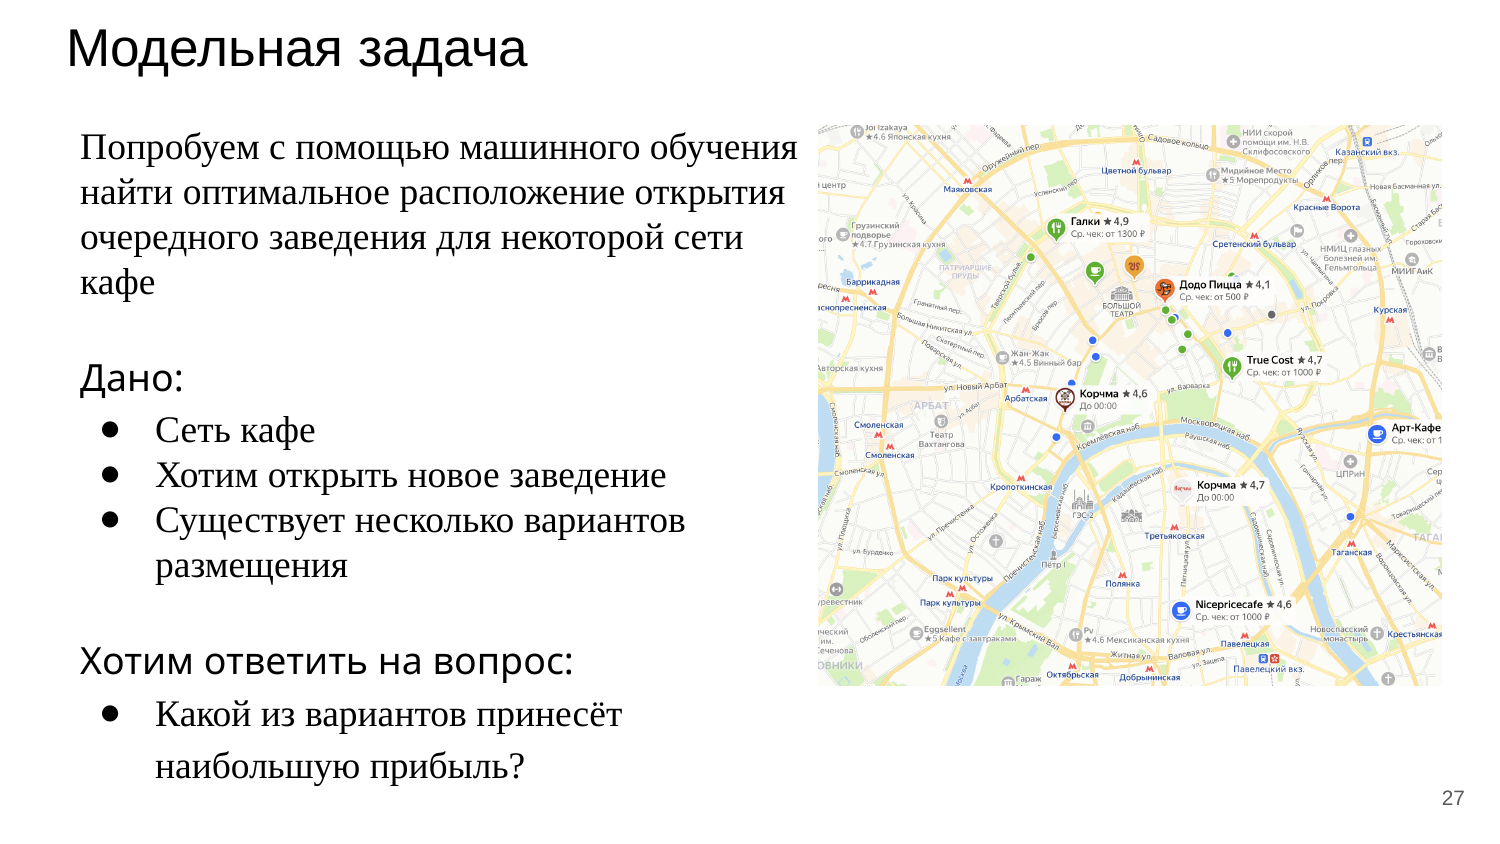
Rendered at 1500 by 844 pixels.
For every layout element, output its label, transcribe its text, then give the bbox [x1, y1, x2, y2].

slide_number ‹#› [1389, 764, 1480, 830]
picture [817, 125, 1442, 687]
title Модельная задача [51, 0, 1449, 92]
text_box Попробуем с помощью машинного обучения найти оптимальное расположение открытия очередного заведения для некоторой сети кафе Дано: Сеть кафе Хотим открыть новое заведение Существует несколько вариантов размещения Хотим ответить на вопрос: Какой из вариантов принесёт наибольшую прибыль? [65, 107, 830, 689]
